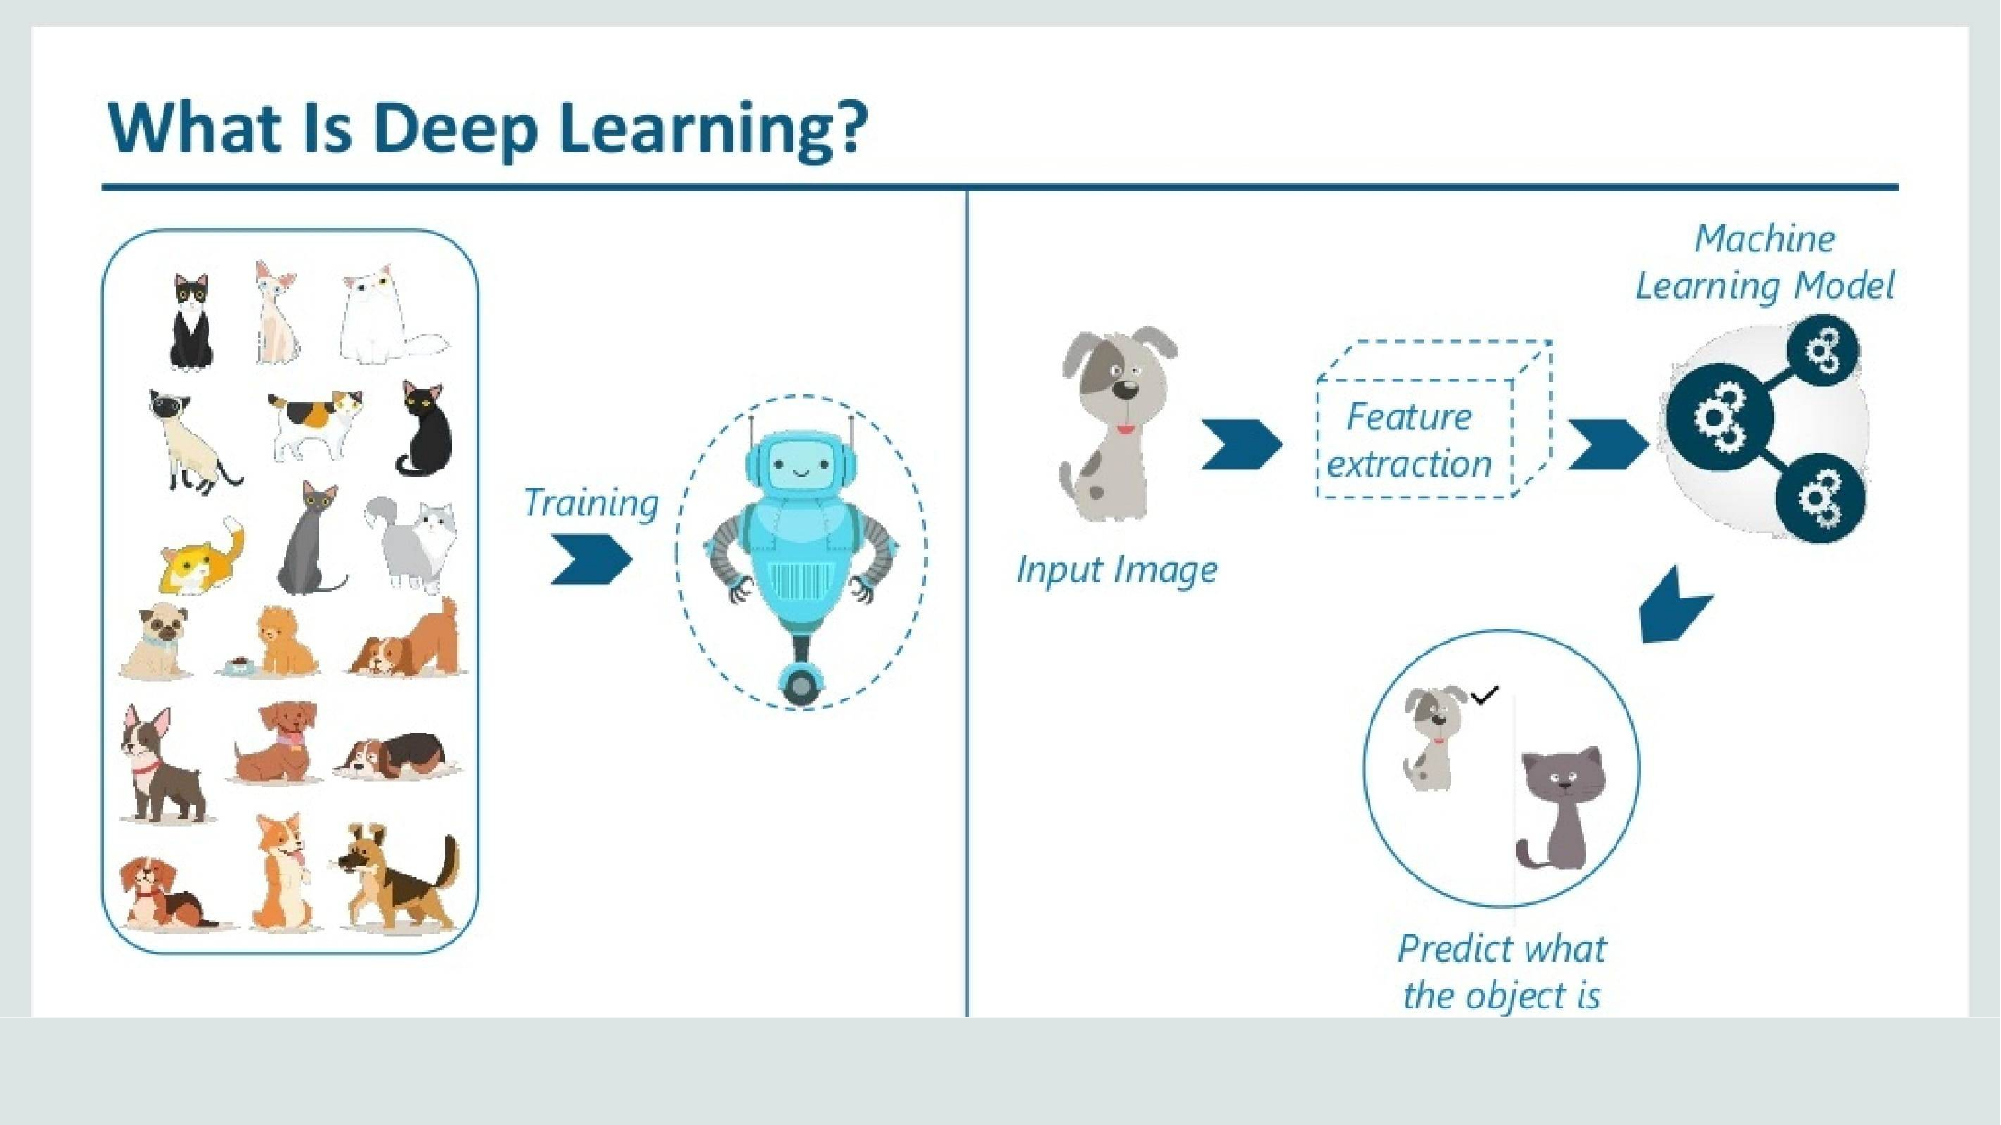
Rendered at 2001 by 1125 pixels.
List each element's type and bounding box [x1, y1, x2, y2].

text_box [0, 1017, 2000, 1125]
picture [0, 0, 2000, 1017]
